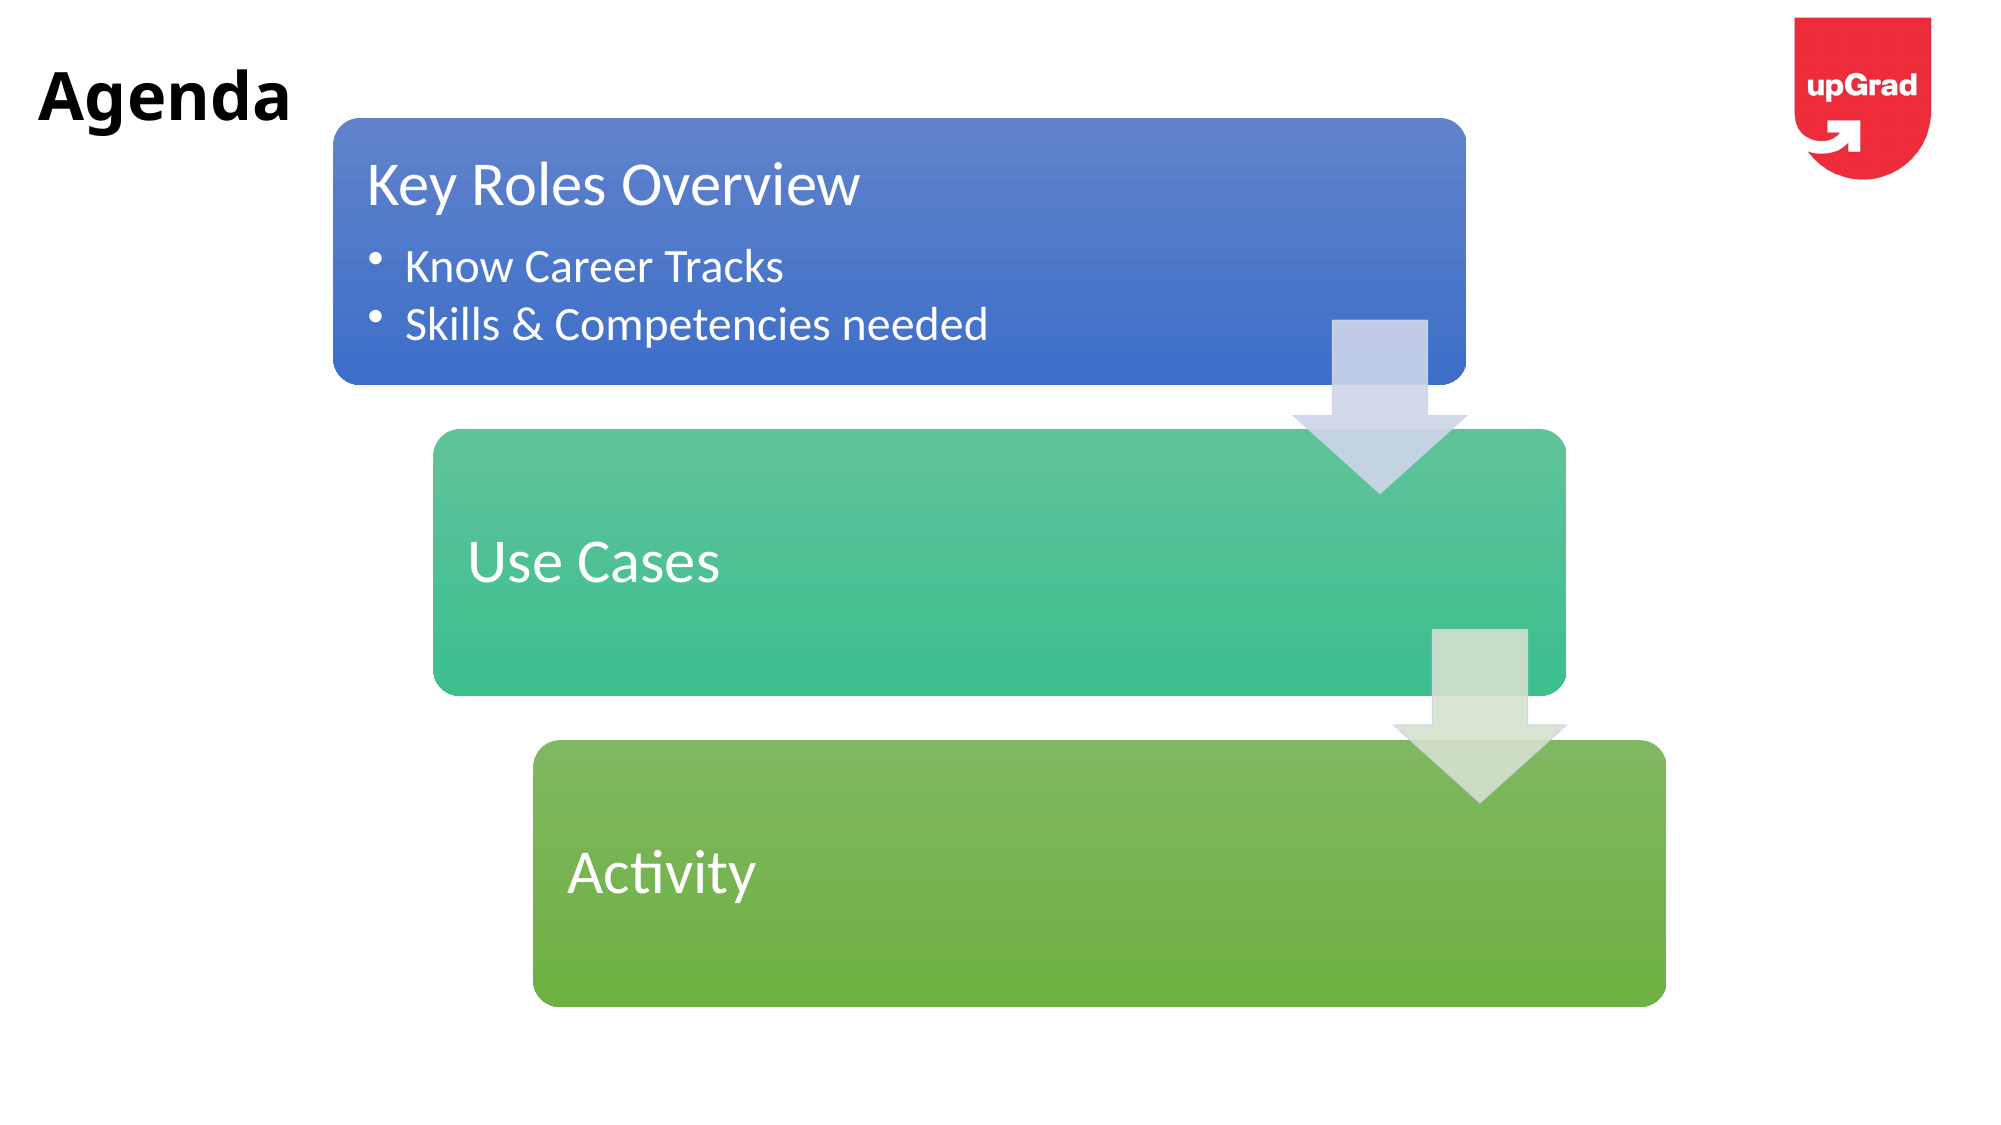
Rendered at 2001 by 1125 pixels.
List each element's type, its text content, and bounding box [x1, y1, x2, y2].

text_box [333, 117, 1667, 1007]
picture [1727, 13, 1998, 194]
text_box Agenda [23, 20, 1324, 178]
